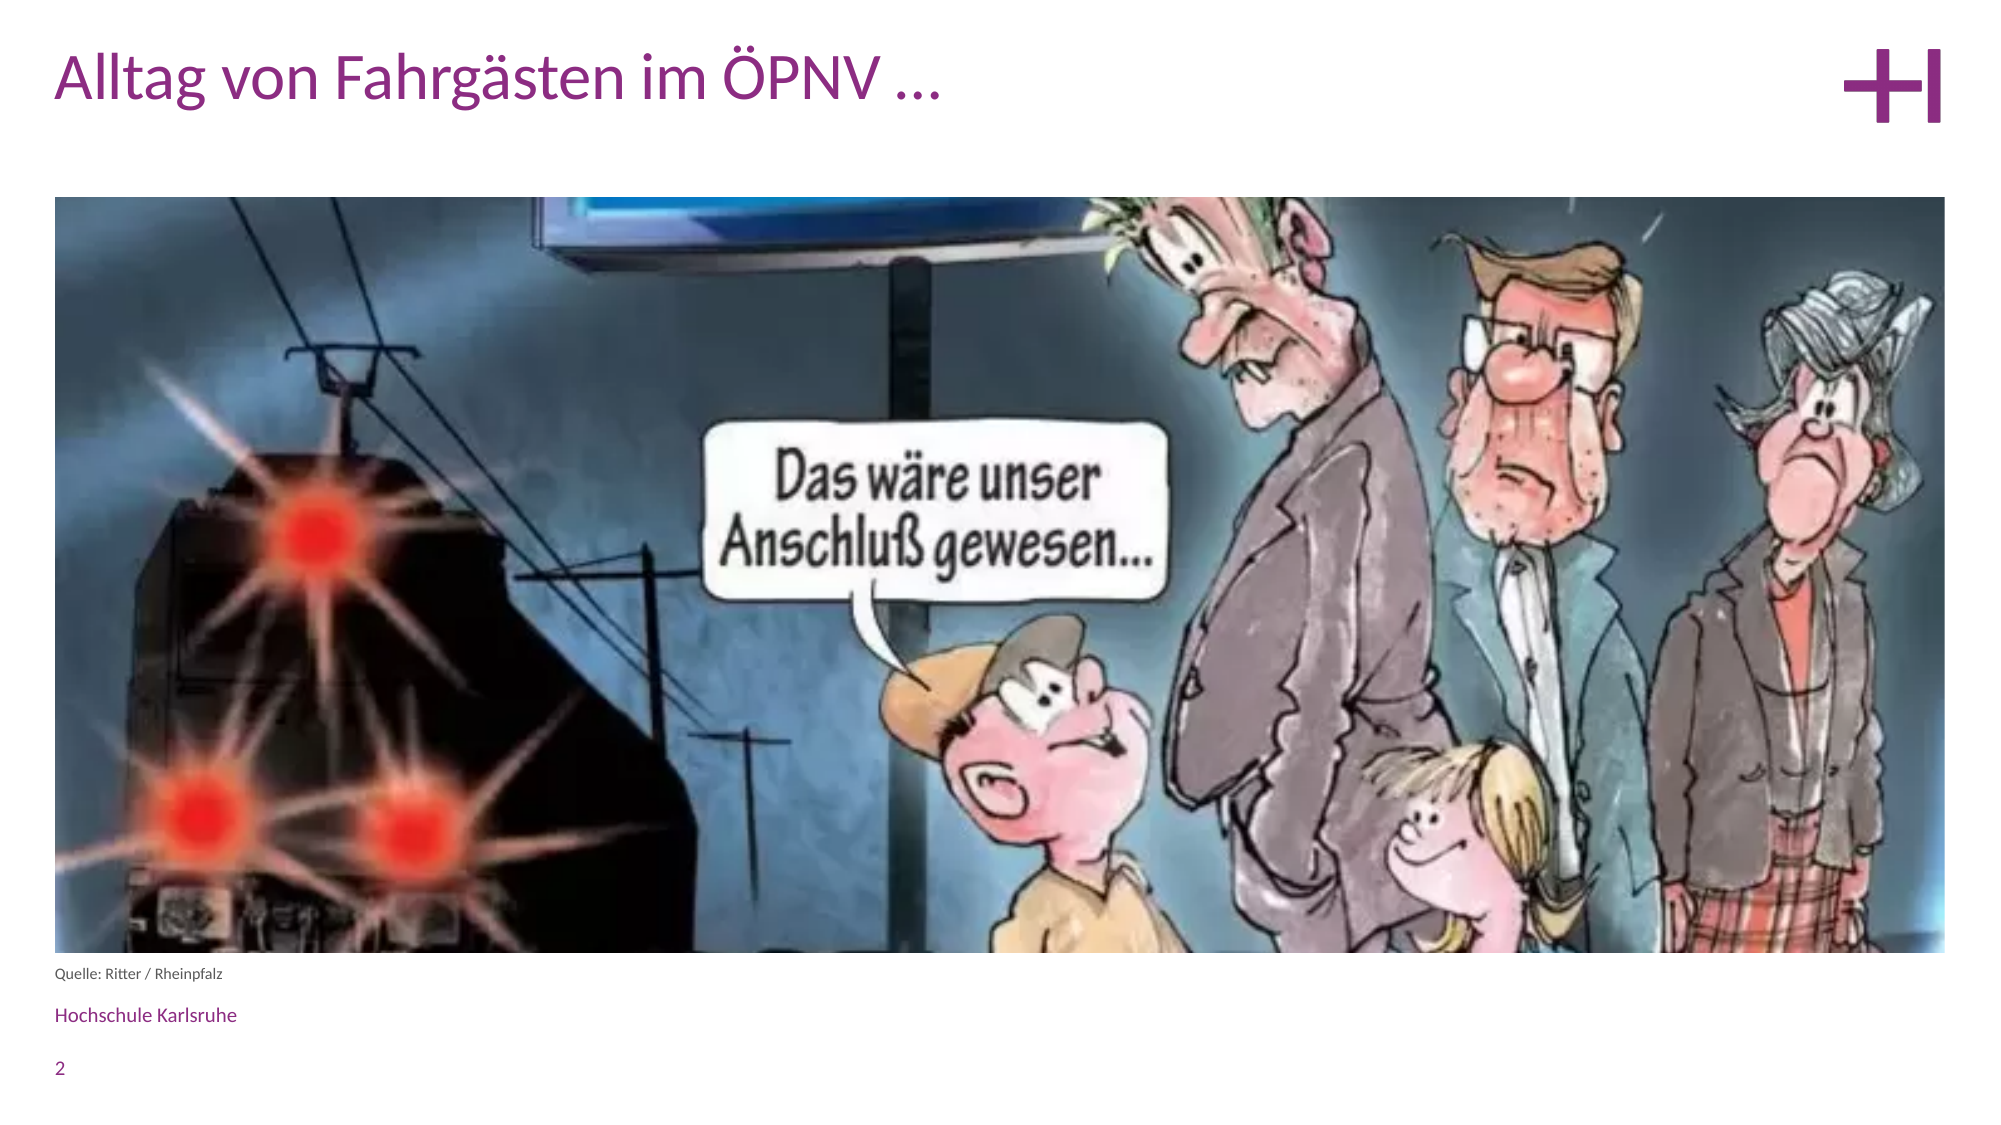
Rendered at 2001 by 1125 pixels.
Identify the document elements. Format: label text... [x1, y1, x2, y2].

picture [1844, 49, 1954, 123]
list Alltag von Fahrgästen im ÖPNV … [54, 50, 1845, 197]
picture [54, 197, 1954, 1077]
footer Hochschule Karlsruhe [54, 1009, 1844, 1033]
list Quelle: Ritter / Rheinpfalz [54, 965, 1796, 982]
slide_number 2 [54, 1054, 505, 1071]
